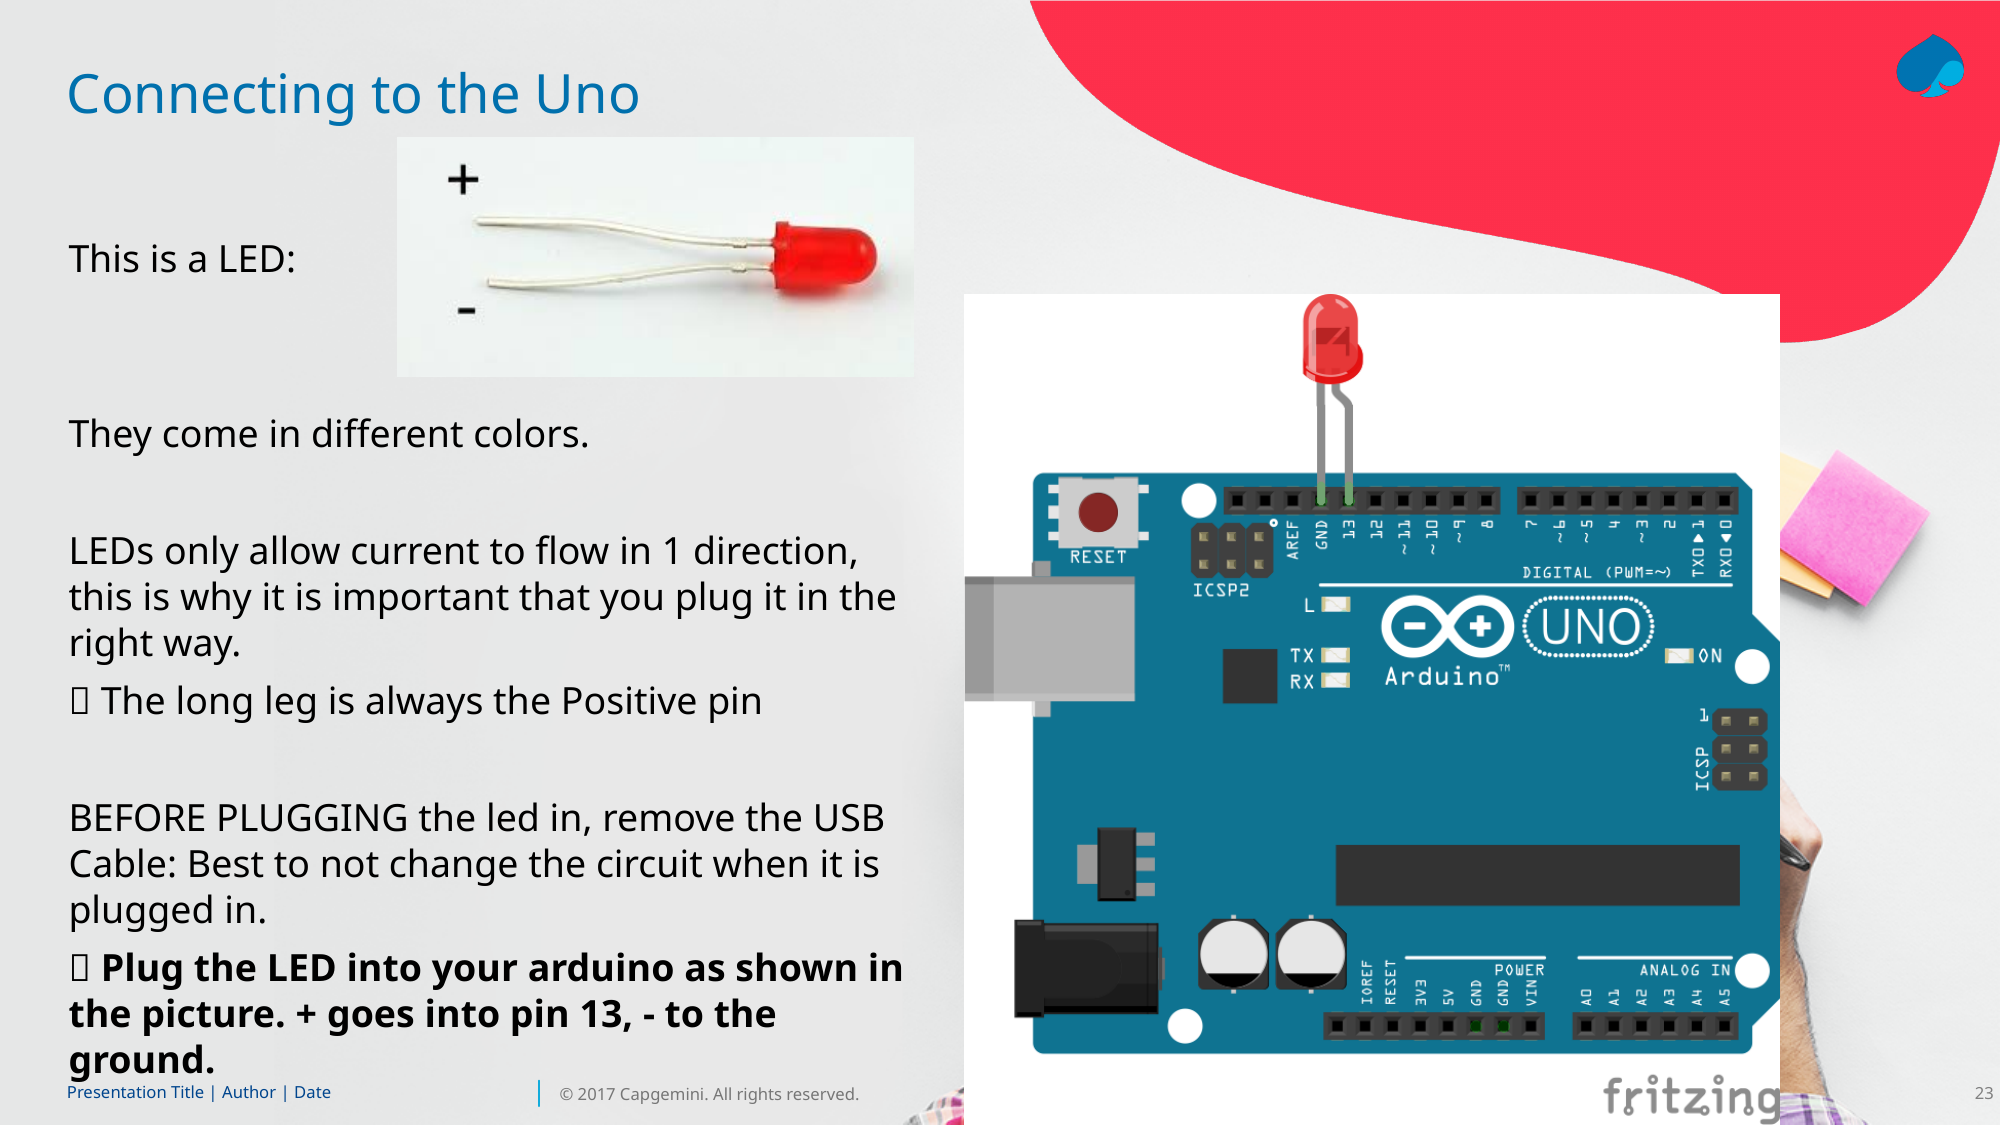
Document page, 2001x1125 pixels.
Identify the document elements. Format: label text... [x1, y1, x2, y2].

title Connecting to the Uno [66, 66, 1213, 208]
list This is a LED: They come in different colors. LEDs only allow current to flow in 1 direction, this is why it is important that you plug it in the right way.  The long leg is always the Positive pin BEFORE PLUGGING the led in, remove the USB Cable: Best to not change the circuit when it is plugged in.  Plug the LED into your arduino as shown in the picture. + goes into pin 13, - to the ground. [68, 234, 930, 1057]
picture [0, 0, 2001, 1125]
